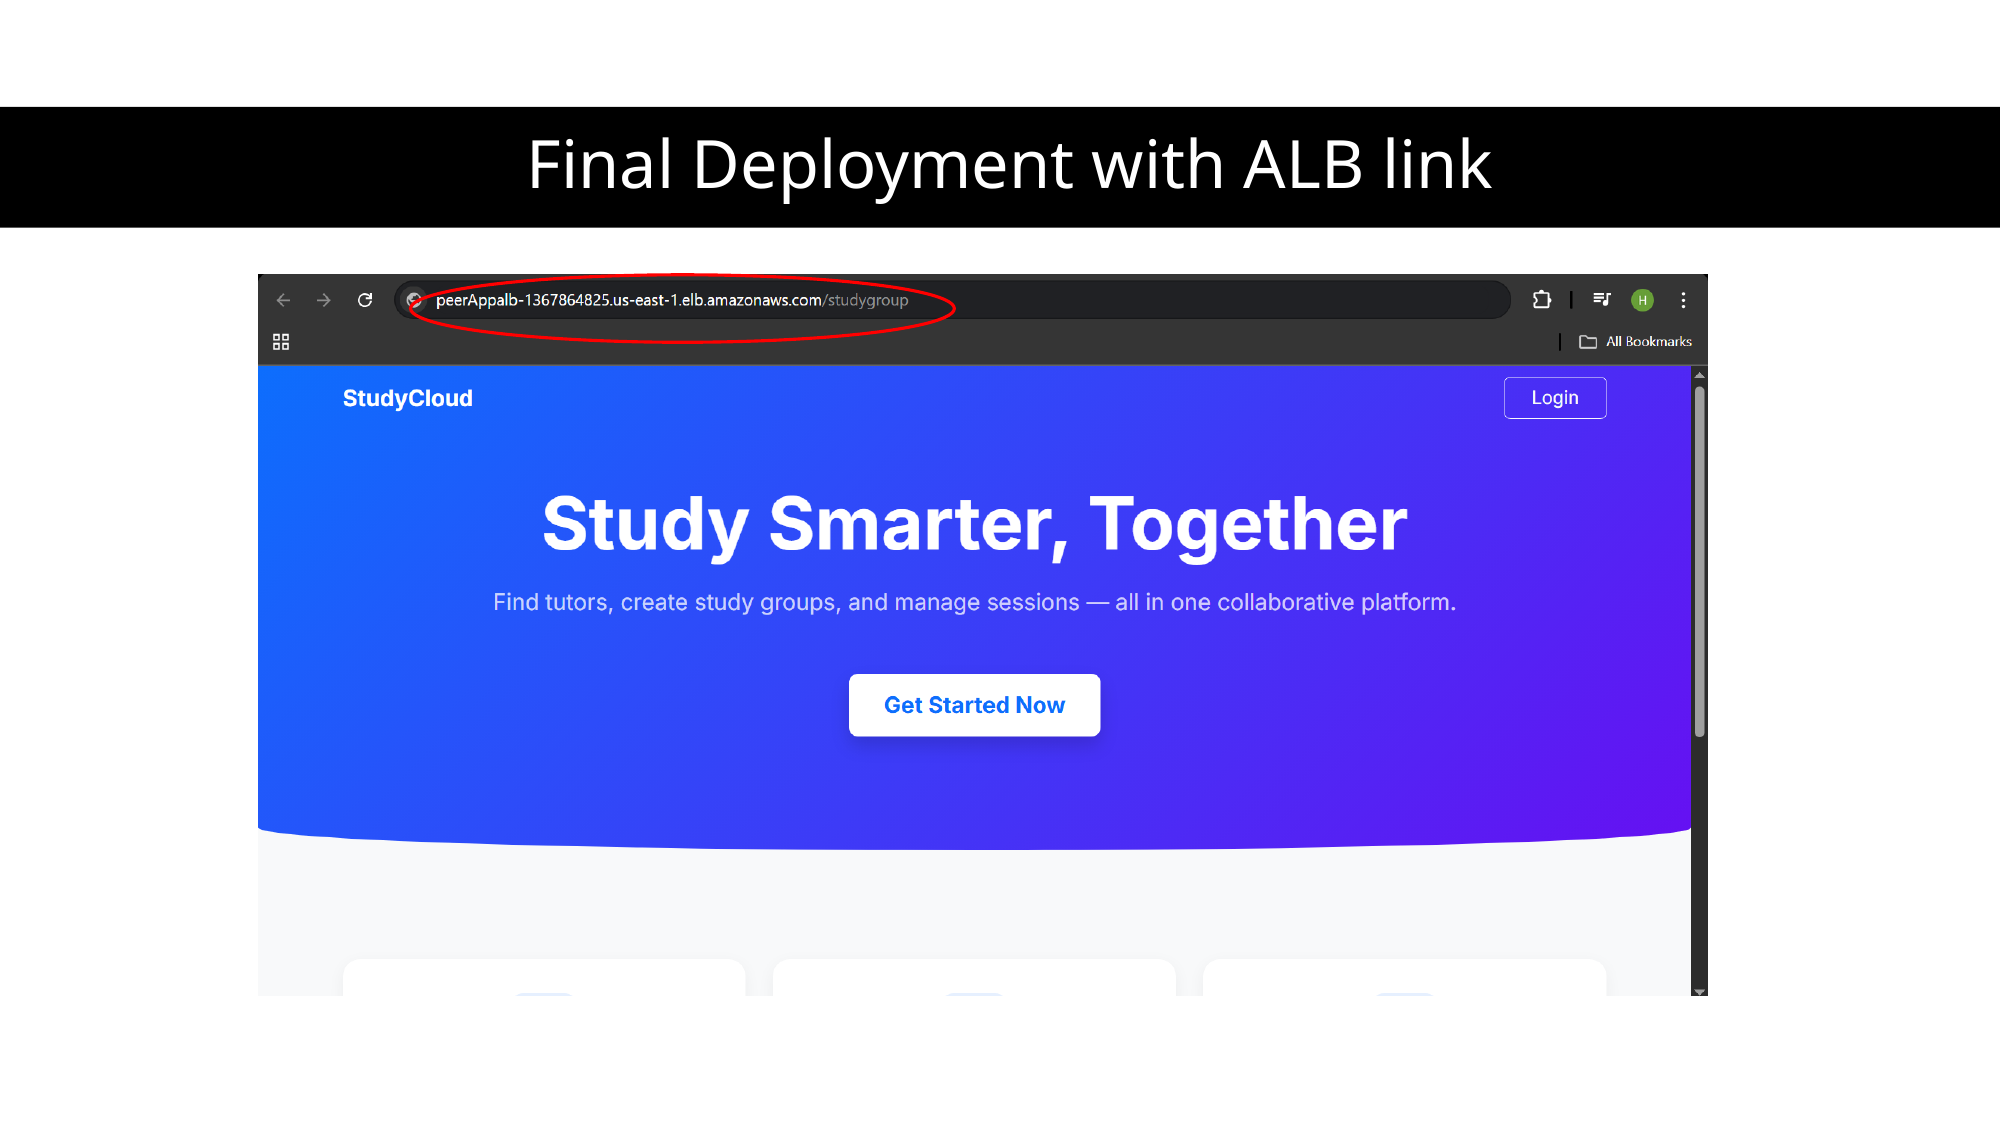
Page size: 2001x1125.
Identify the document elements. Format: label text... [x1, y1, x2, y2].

text_box [0, 105, 2000, 229]
title Final Deployment with ALB link [91, 105, 1931, 228]
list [258, 274, 1709, 997]
